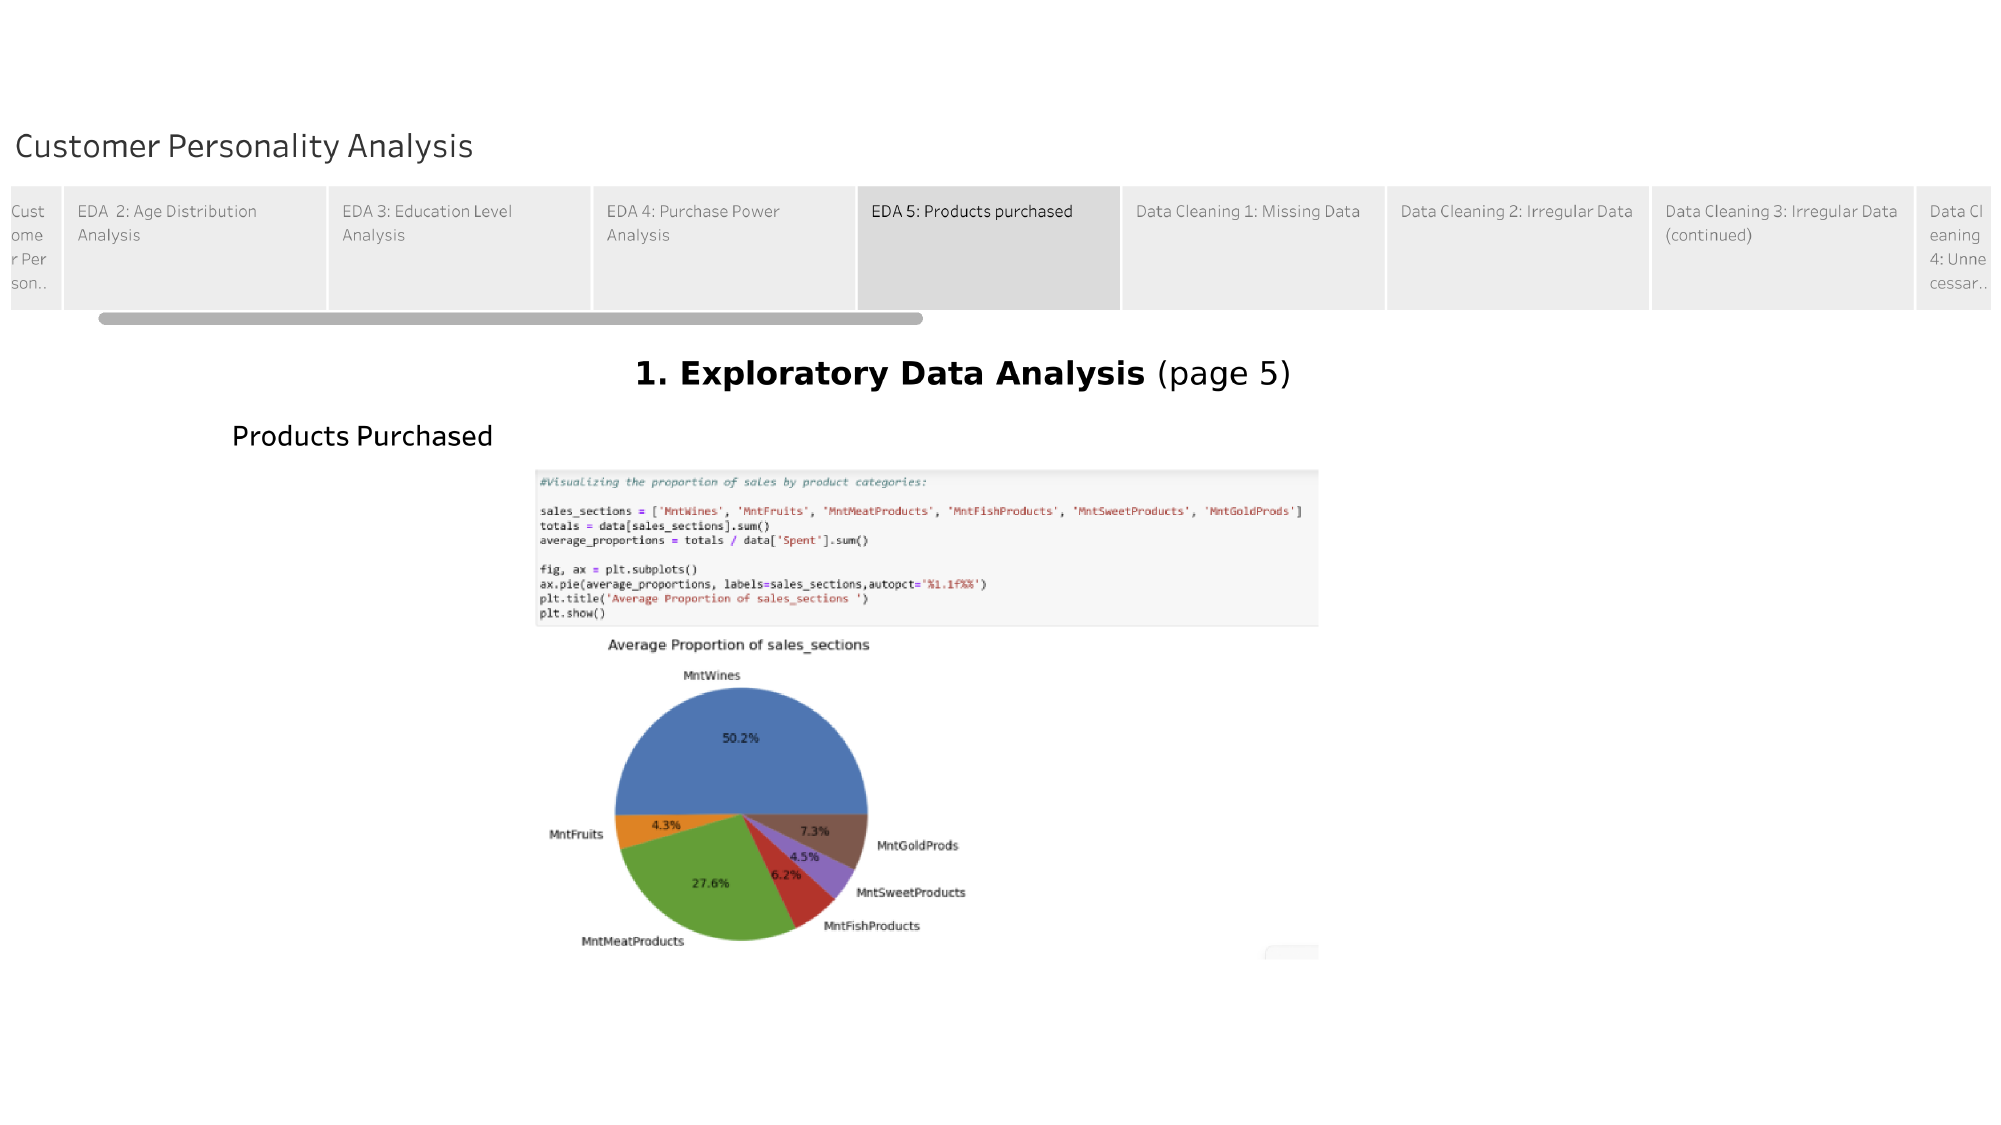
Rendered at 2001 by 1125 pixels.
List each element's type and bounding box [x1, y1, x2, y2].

picture [0, 110, 2000, 1015]
